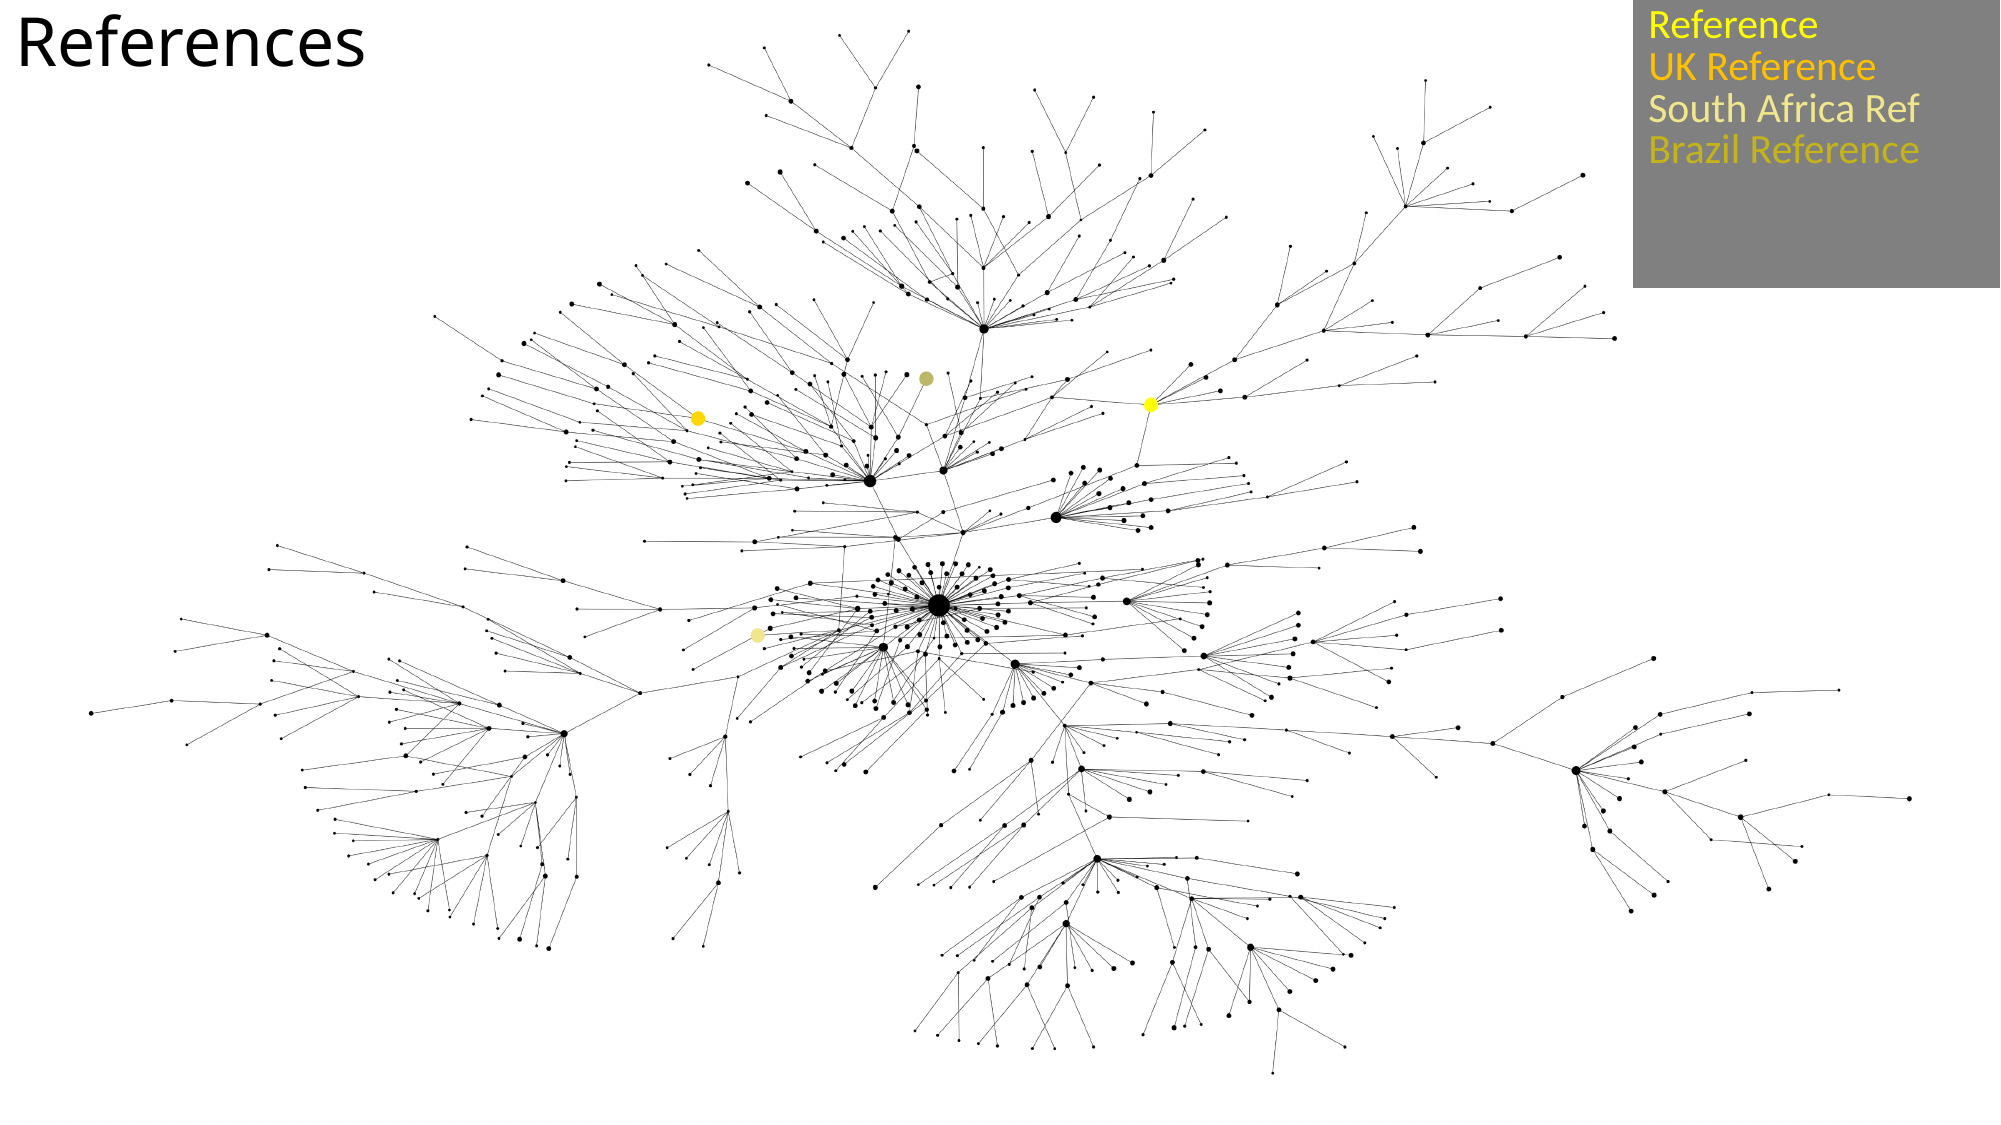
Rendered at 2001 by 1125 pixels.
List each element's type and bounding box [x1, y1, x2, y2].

list [0, 0, 2000, 1125]
